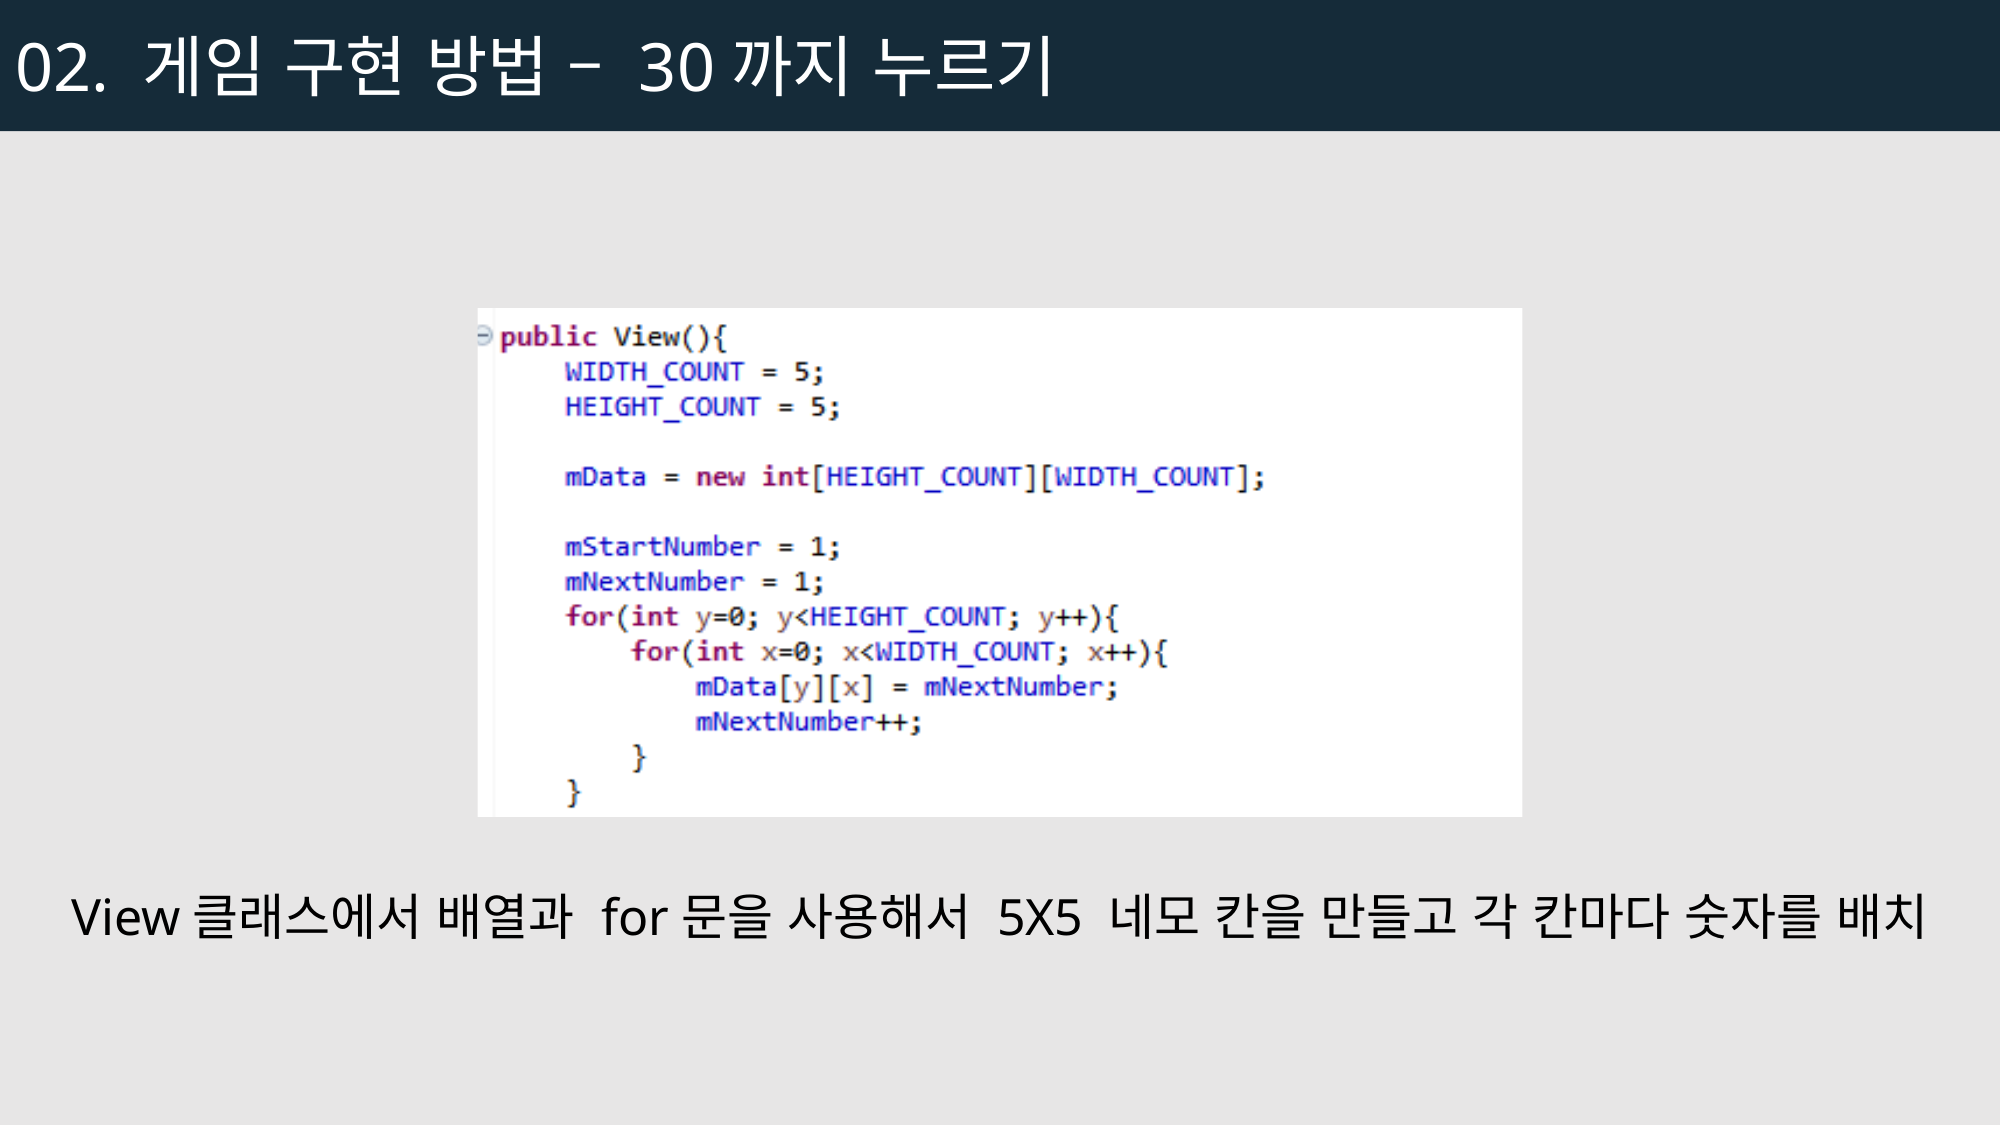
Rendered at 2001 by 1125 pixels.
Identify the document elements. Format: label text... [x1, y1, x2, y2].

text_box View클래스에서 배열과 for문을 사용해서 5X5 네모 칸을 만들고 각 칸마다 숫자를 배치 [0, 877, 2000, 953]
text_box [0, 0, 2000, 132]
picture [477, 308, 1523, 817]
text_box 02. 게임 구현 방법 – 30까지 누르기 [0, 17, 1073, 113]
